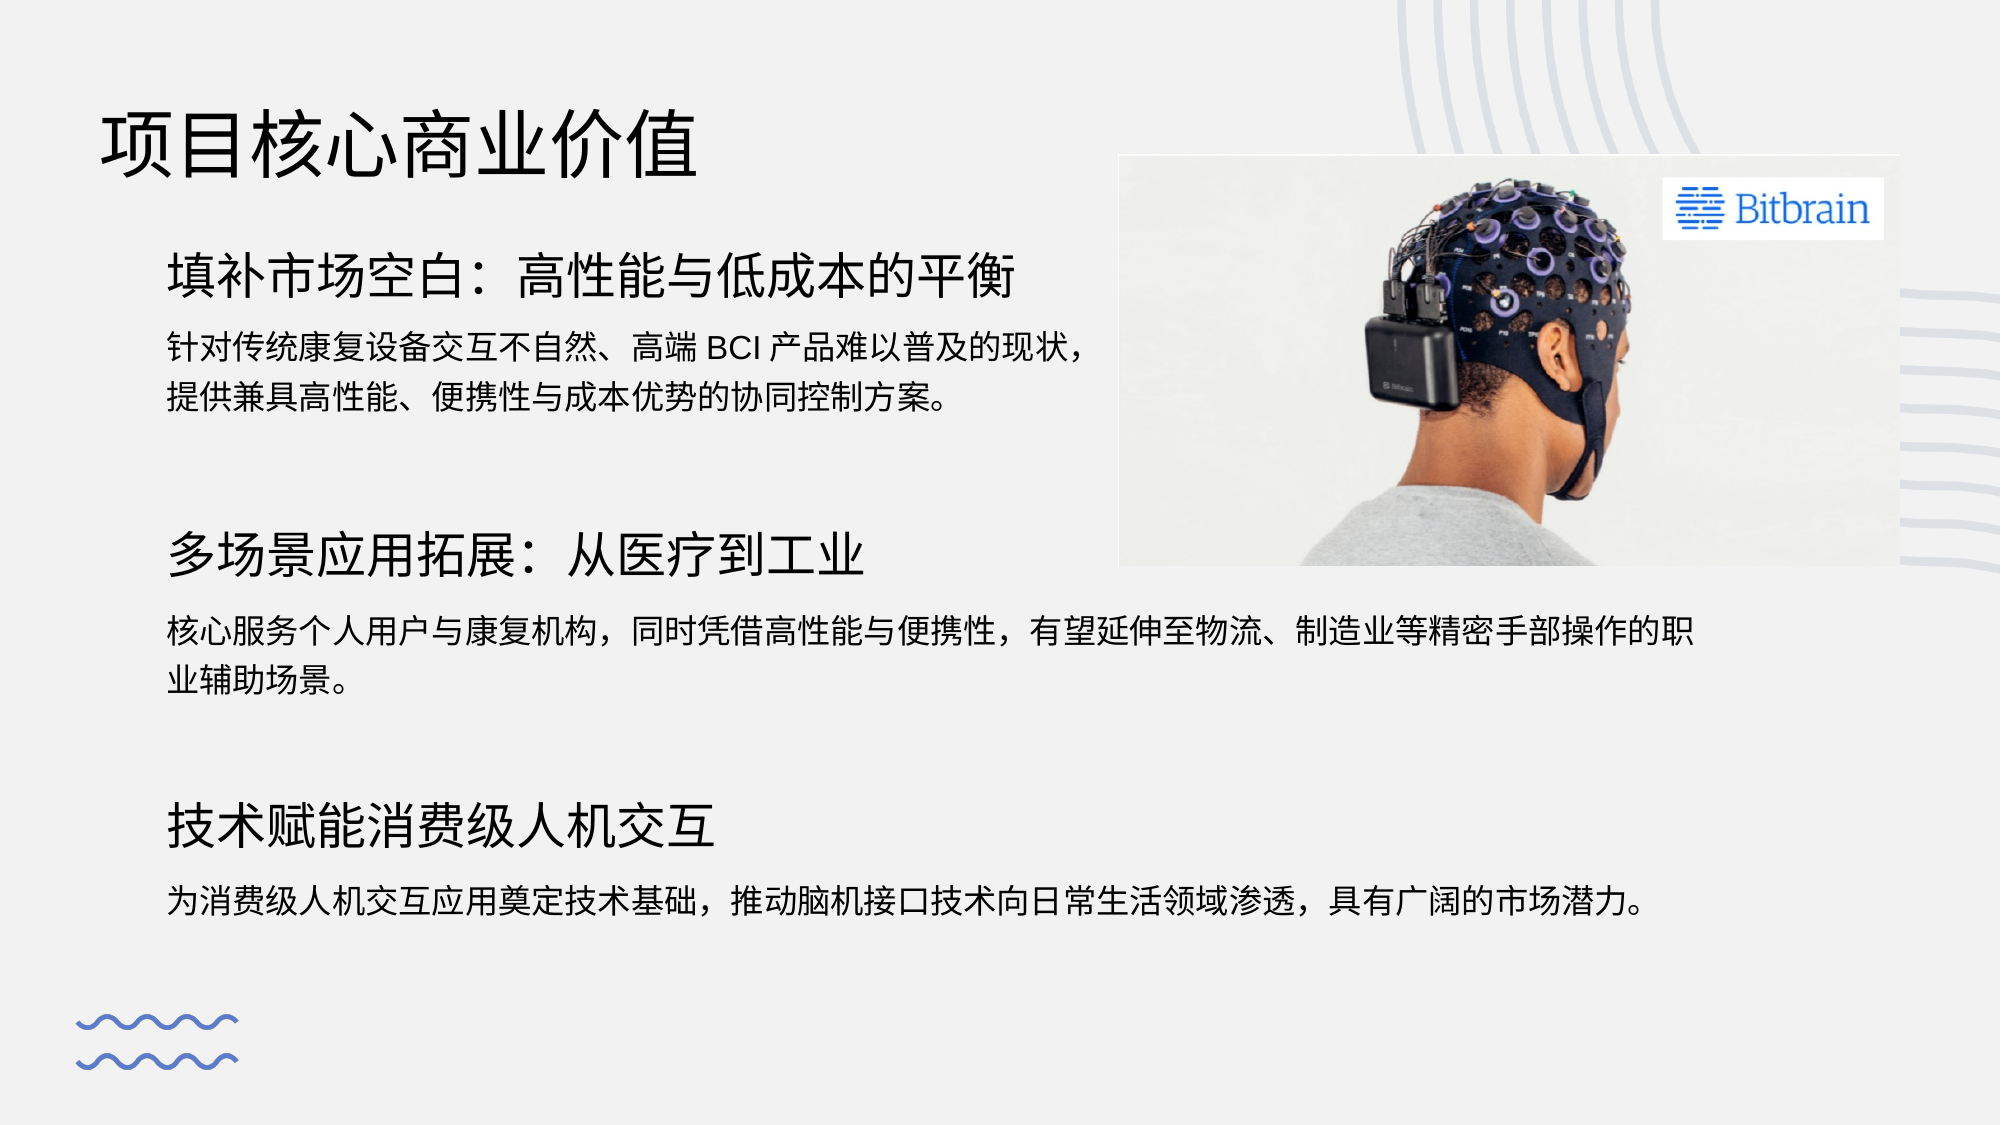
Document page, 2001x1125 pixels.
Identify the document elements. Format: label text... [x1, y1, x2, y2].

picture [75, 1014, 239, 1030]
list 技术赋能消费级人机交互 [165, 787, 1725, 855]
list 填补市场空白：高性能与低成本的平衡 [165, 237, 1117, 316]
list 为消费级人机交互应用奠定技术基础，推动脑机接口技术向日常生活领域渗透，具有广阔的市场潜力。 [165, 870, 1725, 971]
title 项目核心商业价值 [99, 87, 1900, 188]
list 核心服务个人用户与康复机构，同时凭借高性能与便携性，有望延伸至物流、制造业等精密手部操作的职业辅助场景。 [165, 600, 1725, 700]
list 针对传统康复设备交互不自然、高端BCI产品难以普及的现状，提供兼具高性能、便携性与成本优势的协同控制方案。 [165, 316, 1117, 492]
picture [1117, 0, 2000, 857]
list 多场景应用拓展：从医疗到工业 [165, 516, 1725, 584]
picture [75, 1053, 239, 1070]
